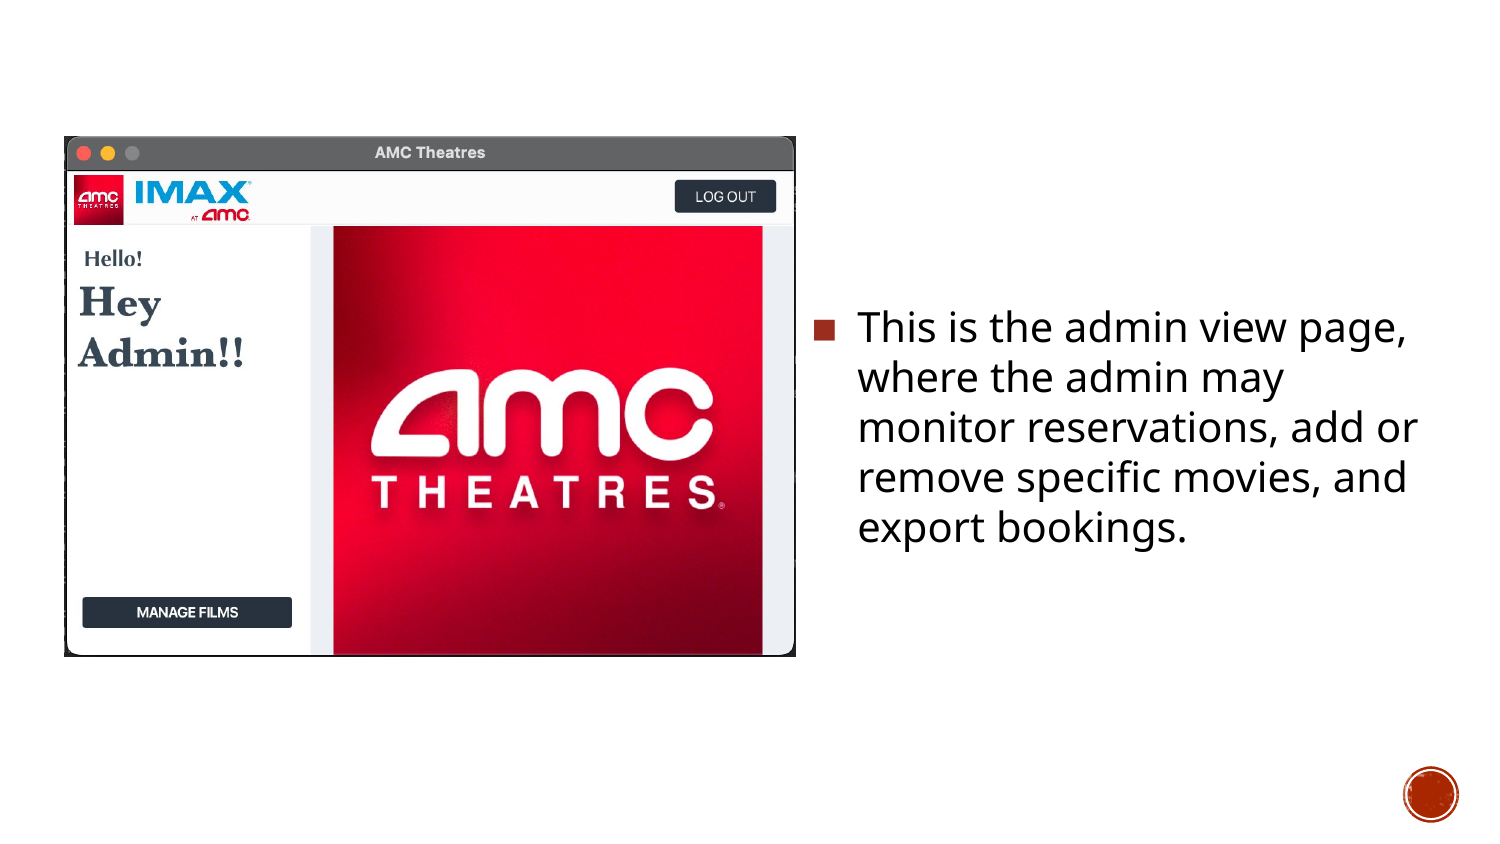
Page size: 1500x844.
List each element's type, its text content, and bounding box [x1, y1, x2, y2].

picture [1402, 766, 1460, 823]
text_box This is the admin view page, where the admin may monitor reservations, add or remove specific movies, and export bookings. [800, 293, 1435, 559]
picture [64, 136, 796, 658]
